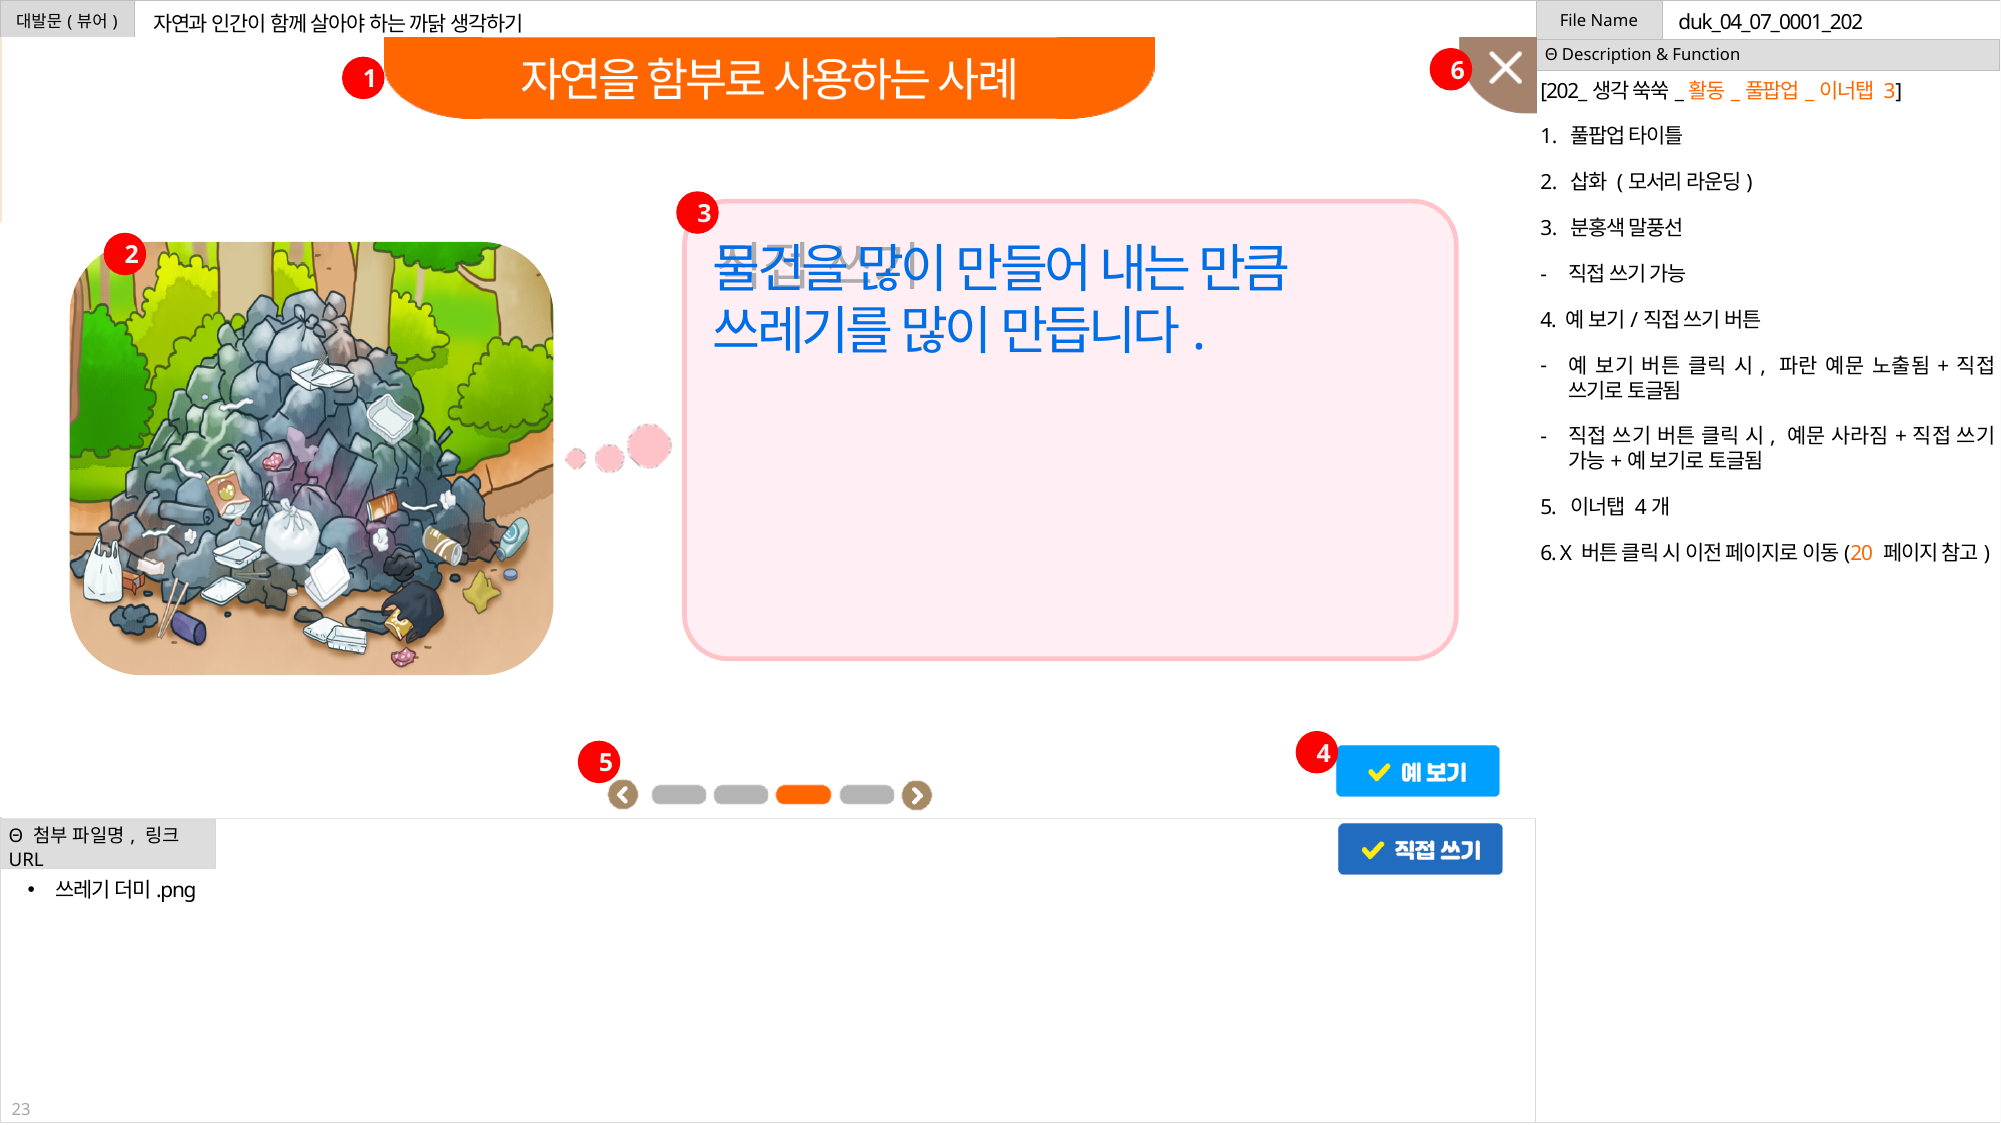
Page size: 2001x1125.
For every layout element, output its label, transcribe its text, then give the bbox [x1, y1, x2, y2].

picture [69, 241, 554, 676]
list duk_04_07_0001_202 [1660, 0, 2000, 39]
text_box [590, 767, 949, 821]
list [202_생각 쑥쑥_활동_풀팝업_이너탭 3] 풀팝업 타이틀 삽화 (모서리 라운딩) 분홍색 말풍선 직접 쓰기 가능 4. 예 보기/직접 쓰기 버튼 예 보기 버튼 클릭 시, 파란 예문 노출됨+직접 쓰기로 토글됨 직접 쓰기 버튼 클릭 시, 예문 사라짐+직접 쓰기 가능+예 보기로 토글됨 5. 이너탭 4개 6. X 버튼 클릭 시 이전 페이지로 이동(20 페이지 참고) [1537, 71, 2000, 815]
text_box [2, 37, 1537, 819]
list 자연과 인간이 함께 살아야 하는 까닭 생각하기 [135, 0, 1535, 37]
text_box 물건을 많이 만들어 내는 만큼 쓰레기를 많이 만듭니다. [1537, 227, 1699, 368]
picture [582, 406, 658, 497]
list 쓰레기 더미.png [21, 866, 1518, 905]
picture [1336, 745, 1500, 797]
picture [1338, 823, 1503, 875]
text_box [384, 37, 1155, 119]
